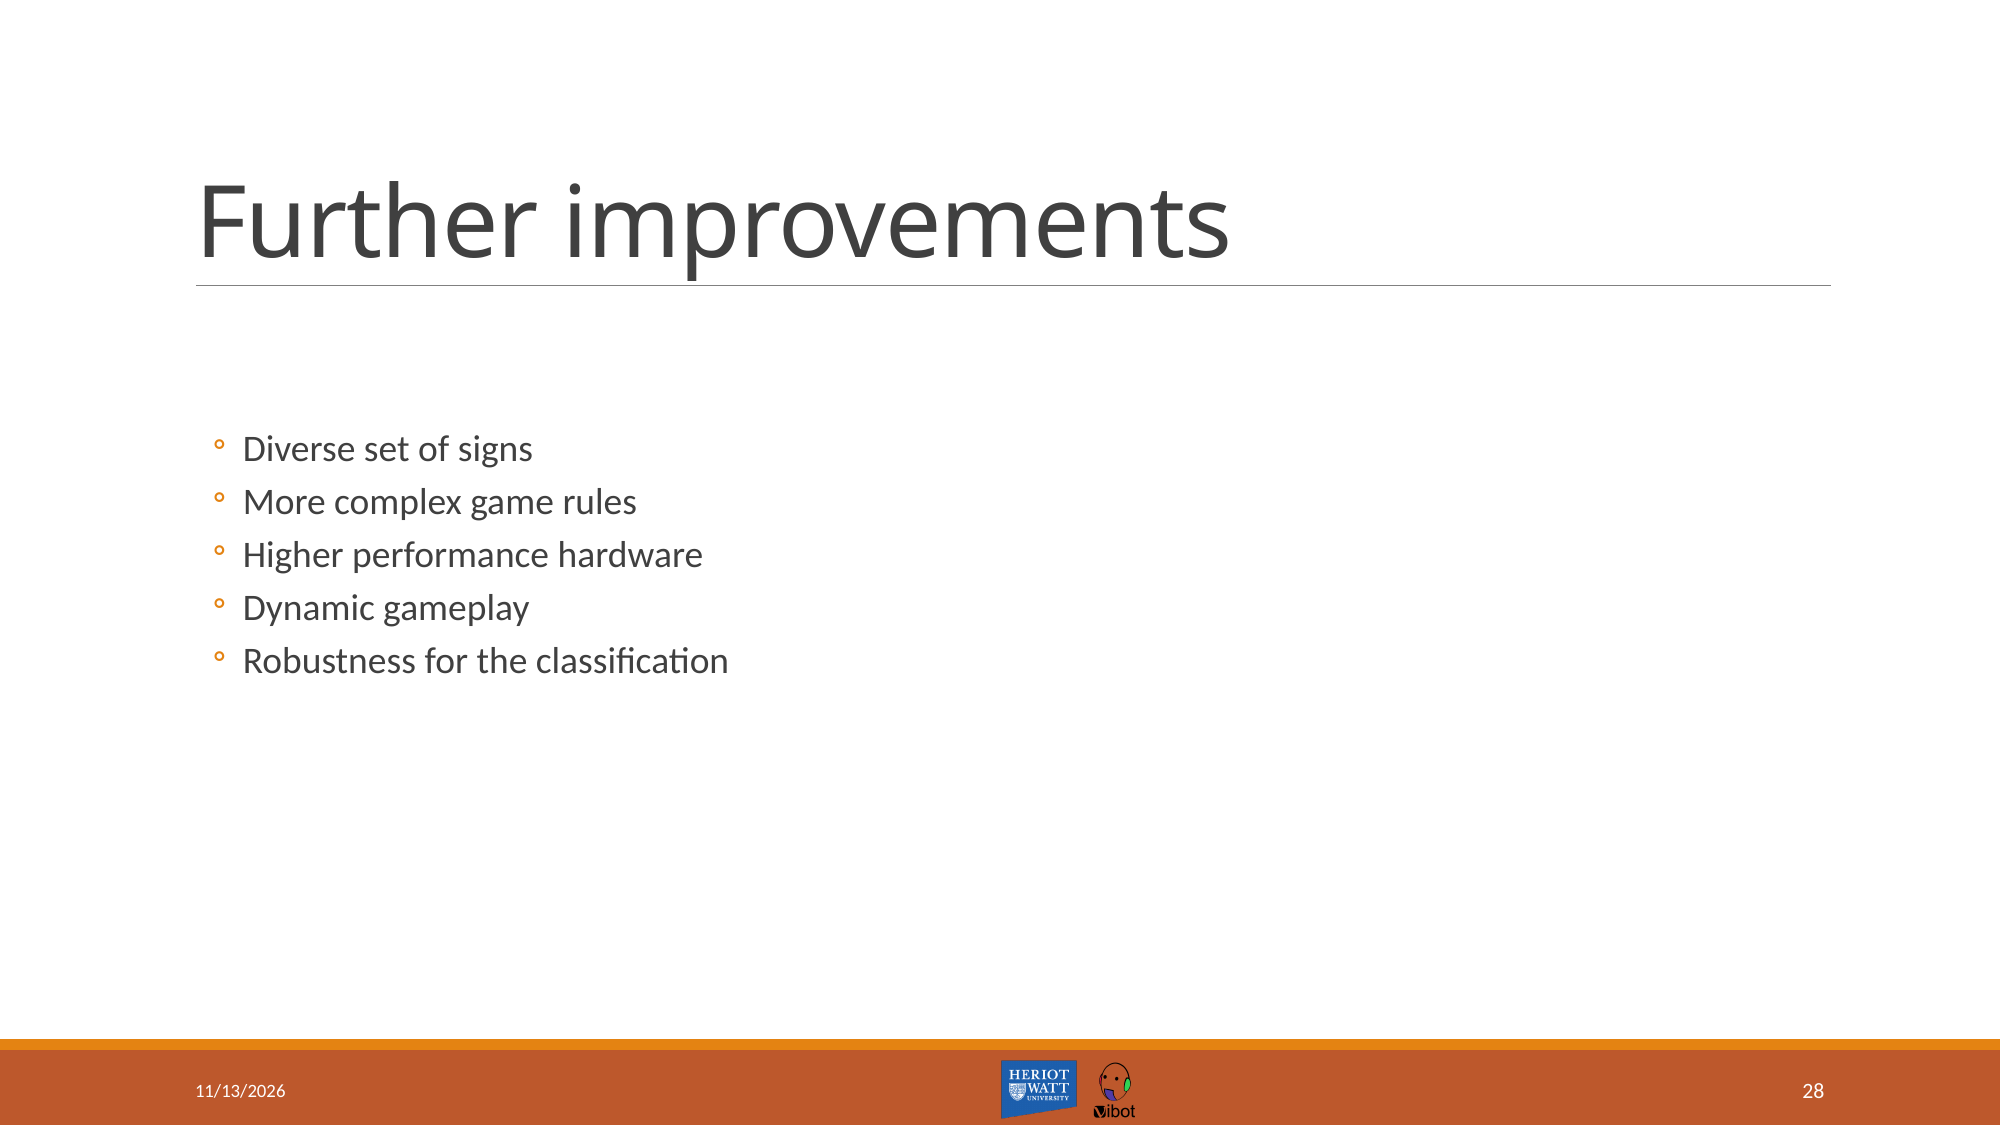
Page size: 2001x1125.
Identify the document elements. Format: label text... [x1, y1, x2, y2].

picture [1091, 1059, 1137, 1120]
picture [999, 1059, 1079, 1120]
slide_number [180, 1059, 586, 1120]
title Further improvements [180, 47, 1830, 285]
list Diverse set of signs More complex game rules Higher performance hardware Dynamic gameplay Robustness for the classification [180, 302, 1830, 963]
slide_number 28 [1624, 1059, 1840, 1120]
